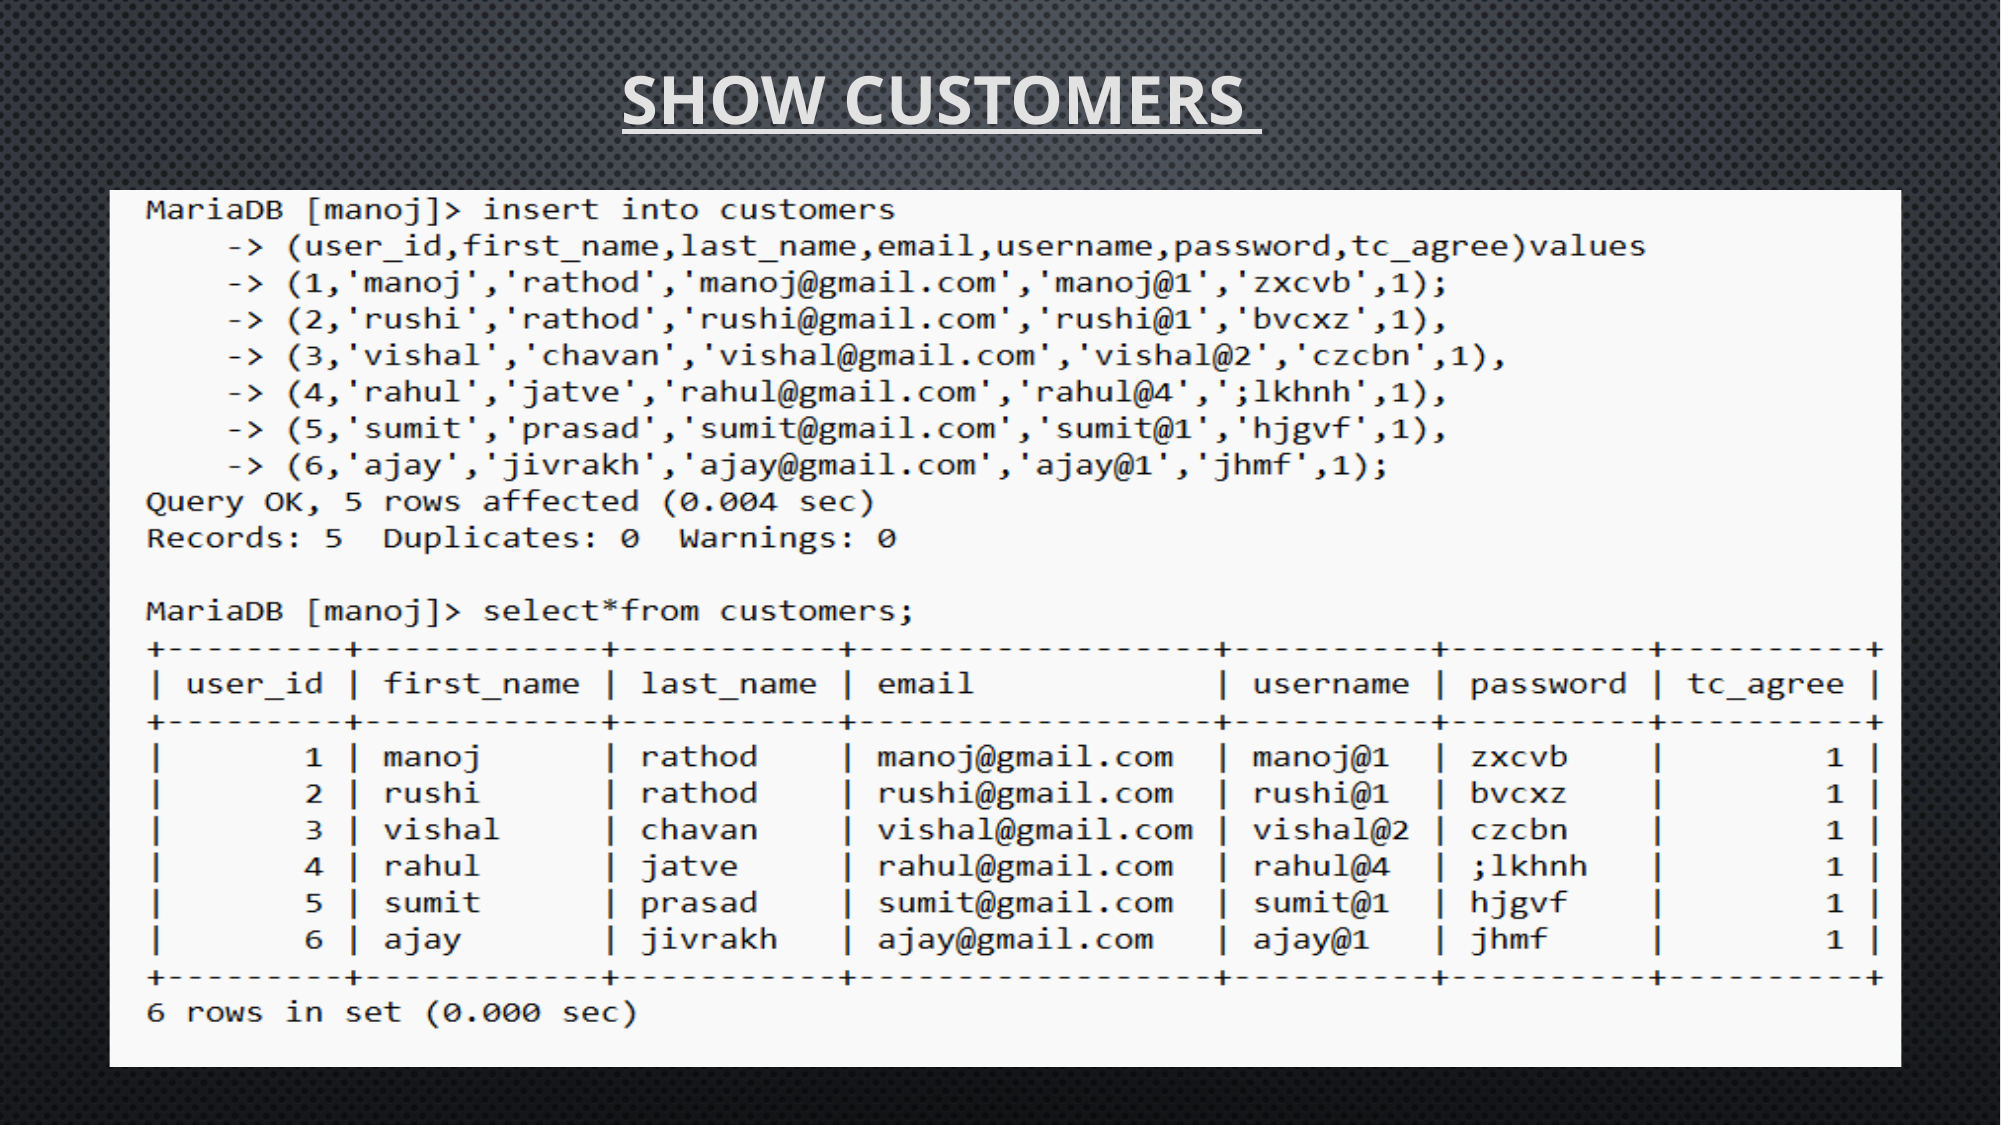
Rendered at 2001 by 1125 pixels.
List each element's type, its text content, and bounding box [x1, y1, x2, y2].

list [109, 189, 1902, 1067]
title Show customers [175, 24, 1801, 171]
